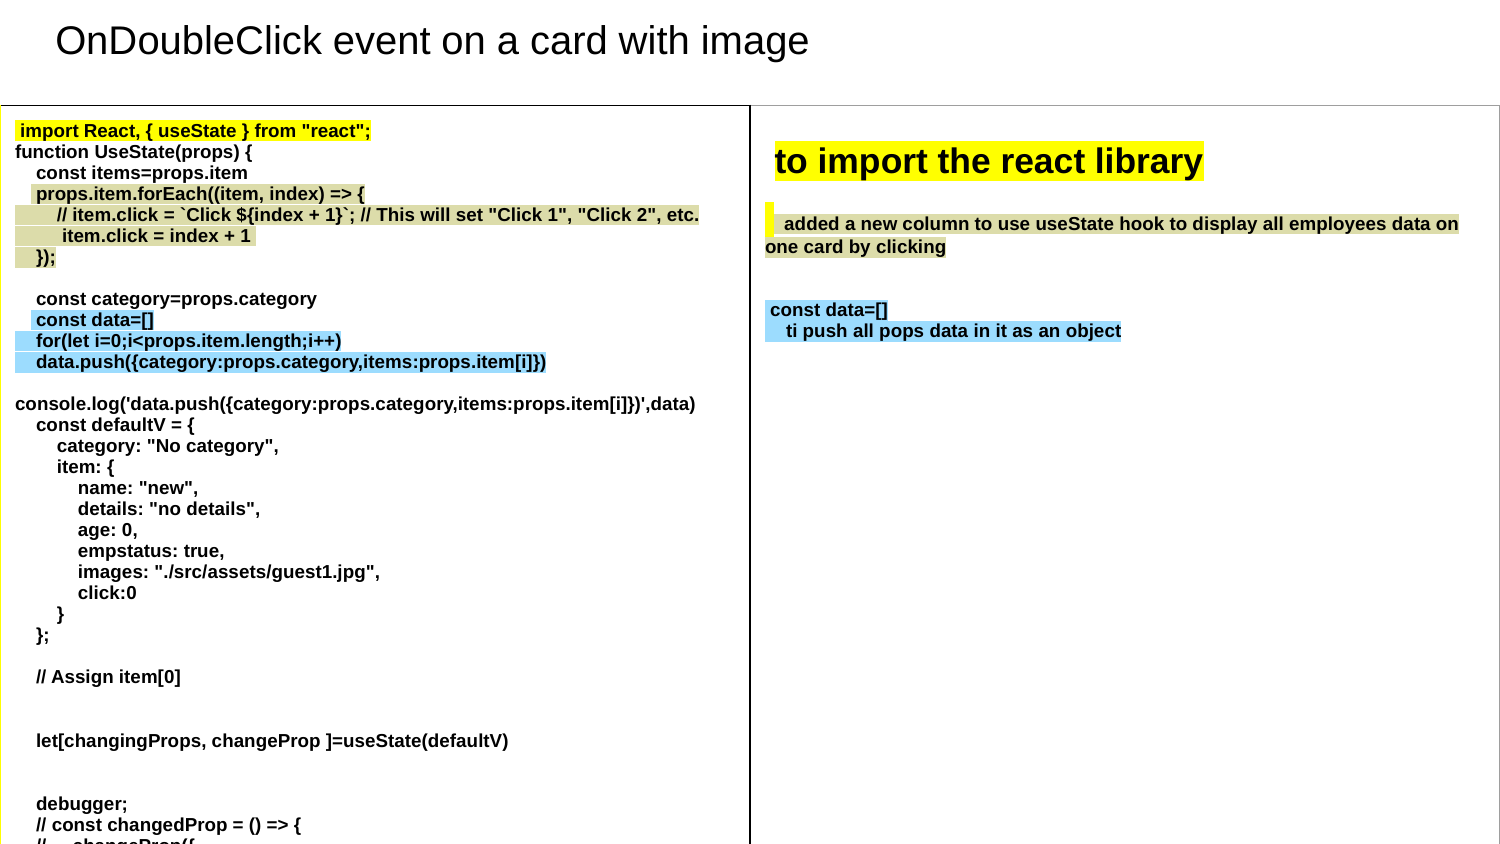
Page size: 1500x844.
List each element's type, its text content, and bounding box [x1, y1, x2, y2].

table_header to import the react library added a new column to use useState hook to display all employees data on one card by clicking const data=[] ti push all pops data in it as an object [751, 106, 1499, 844]
table_header import React, { useState } from "react"; function UseState(props) { const items=props.item props.item.forEach((item, index) => { // item.click = `Click ${index + 1}`; // This will set "Click 1", "Click 2", etc. item.click = index + 1 }); const category=props.category const data=[] for(let i=0;i<props.item.length;i++) data.push({category:props.category,items:props.item[i]}) console.log('data.push({category:props.category,items:props.item[i]})',data) const defaultV = { category: "No category", item: { name: "new", details: "no details", age: 0, empstatus: true, images: "./src/assets/guest1.jpg", click:0 } }; // Assign item[0] let[changingProps, changeProp ]=useState(defaultV) debugger; // const changedProp = () => { // changeProp({ // category: data[0].category, // item: [data[0].items[0], ...data[0].items.slice(1)] // Insert at 0th index // }); // }; const changedProp = () => { debugger; let temp=0,temp2=data.length if(changingProps.item.click>=temp2) changingProps.item.click=0 else if(changingProps.item.click==0) changingProps.item.click=changingProps.item.click temp=changingProps.item.click changeProp({ category: data[temp].category, item: data[temp].items }); if(changingProps.item.click<temp) changingProps.item.click=changingProps.item.click+1 else if(changingProps.item.click==temp) changingProps.item.click=0 }; console.log('changingProps,data',changingProps,data) return ( <div style={{display:"flex",gap:"10px"}}> <h3>UseState hook</h3> <div className="card"> <img className="card-img" src={ changingProps.item.images} alt="hi" onClick={changedProp} style={{borderRadius:"0%" ,width:"70%",height:"80%"}} ></img> <div className="card-content"> <span className="card-label">{changingProps.item.details}</span> {/* //techs */} <span className="card-label">{changingProps.item.age}</span> {/* age */} <span className="card-label">{changingProps.item.empstatus ? "Employeed":"Open for an opportunity"}</span> {/* currently employee */} <p className="card-description"> {props.name}</p> </div> </div> </div> ); } export default UseState [1, 106, 749, 844]
title OnDoubleClick event on a card with image [40, 0, 1439, 94]
